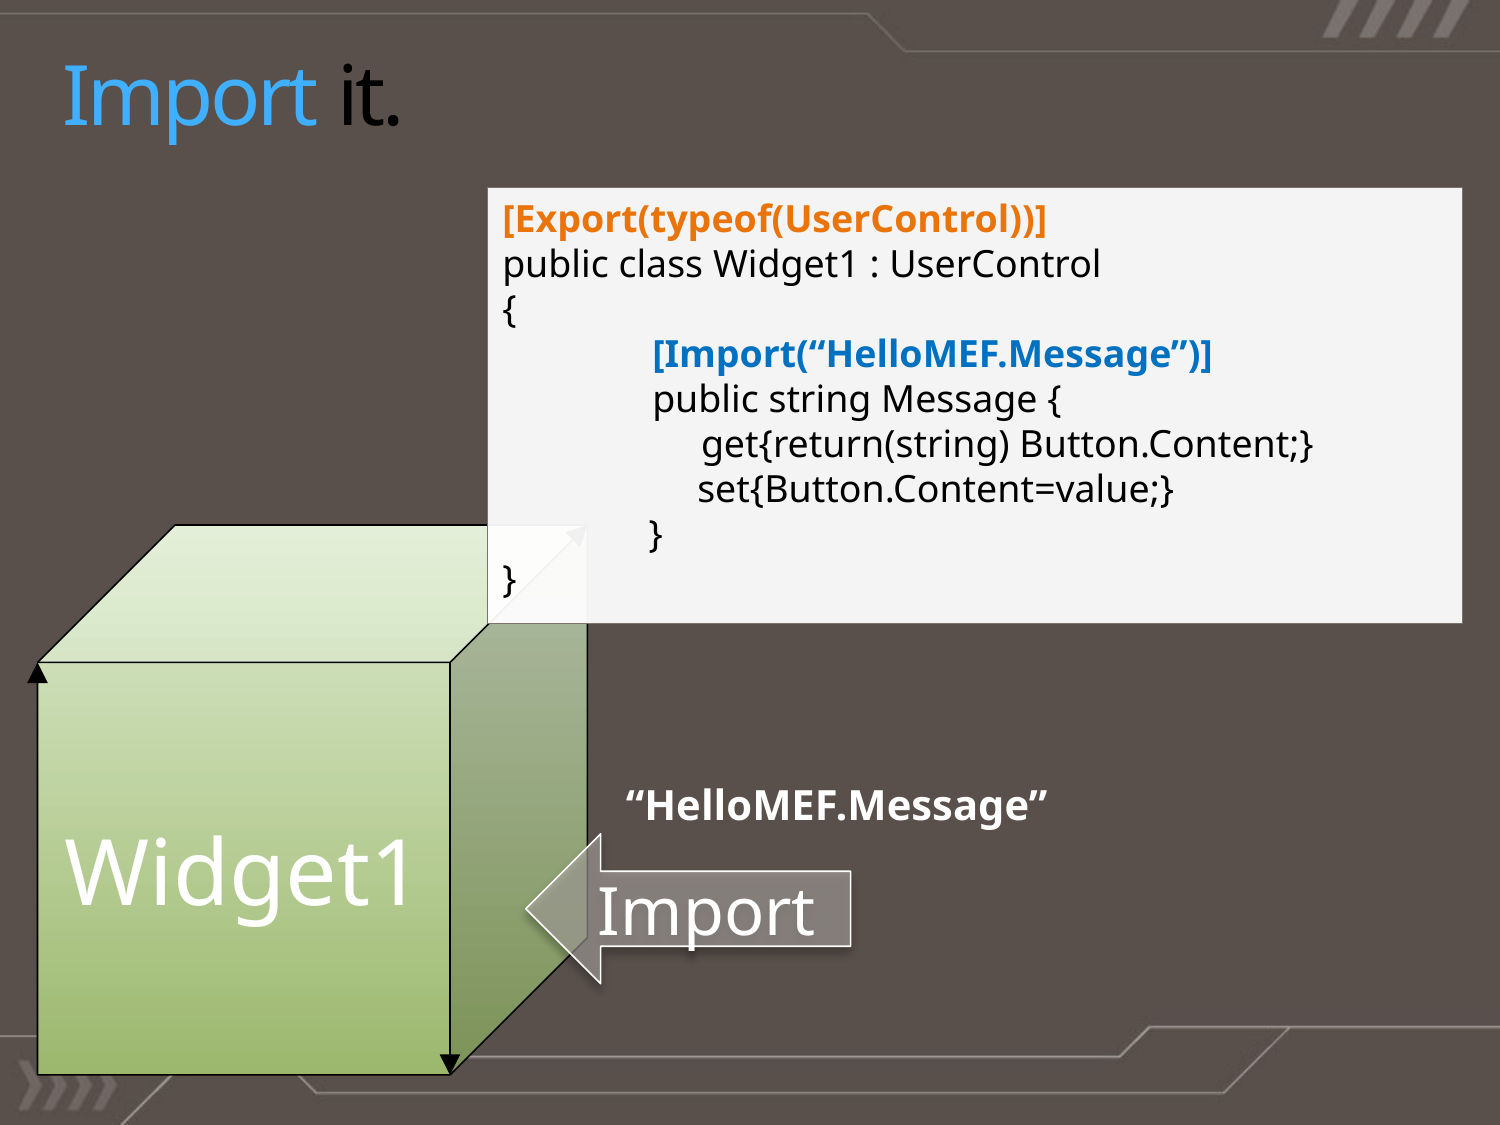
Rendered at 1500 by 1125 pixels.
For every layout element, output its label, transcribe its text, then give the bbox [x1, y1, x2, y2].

text_box Widget1 [27, 524, 563, 1076]
text_box [Export(typeof(UserControl))] public class Widget1 : UserControl { [Import(“HelloMEF.Message”)] public string Message { get{return(string) Button.Content;} set{Button.Content=value;} } } [487, 187, 1463, 624]
text_box Import [525, 833, 852, 985]
text_box “HelloMEF.Message” [625, 778, 1167, 829]
picture [0, 0, 1500, 1125]
title Import it. [62, 53, 1438, 144]
